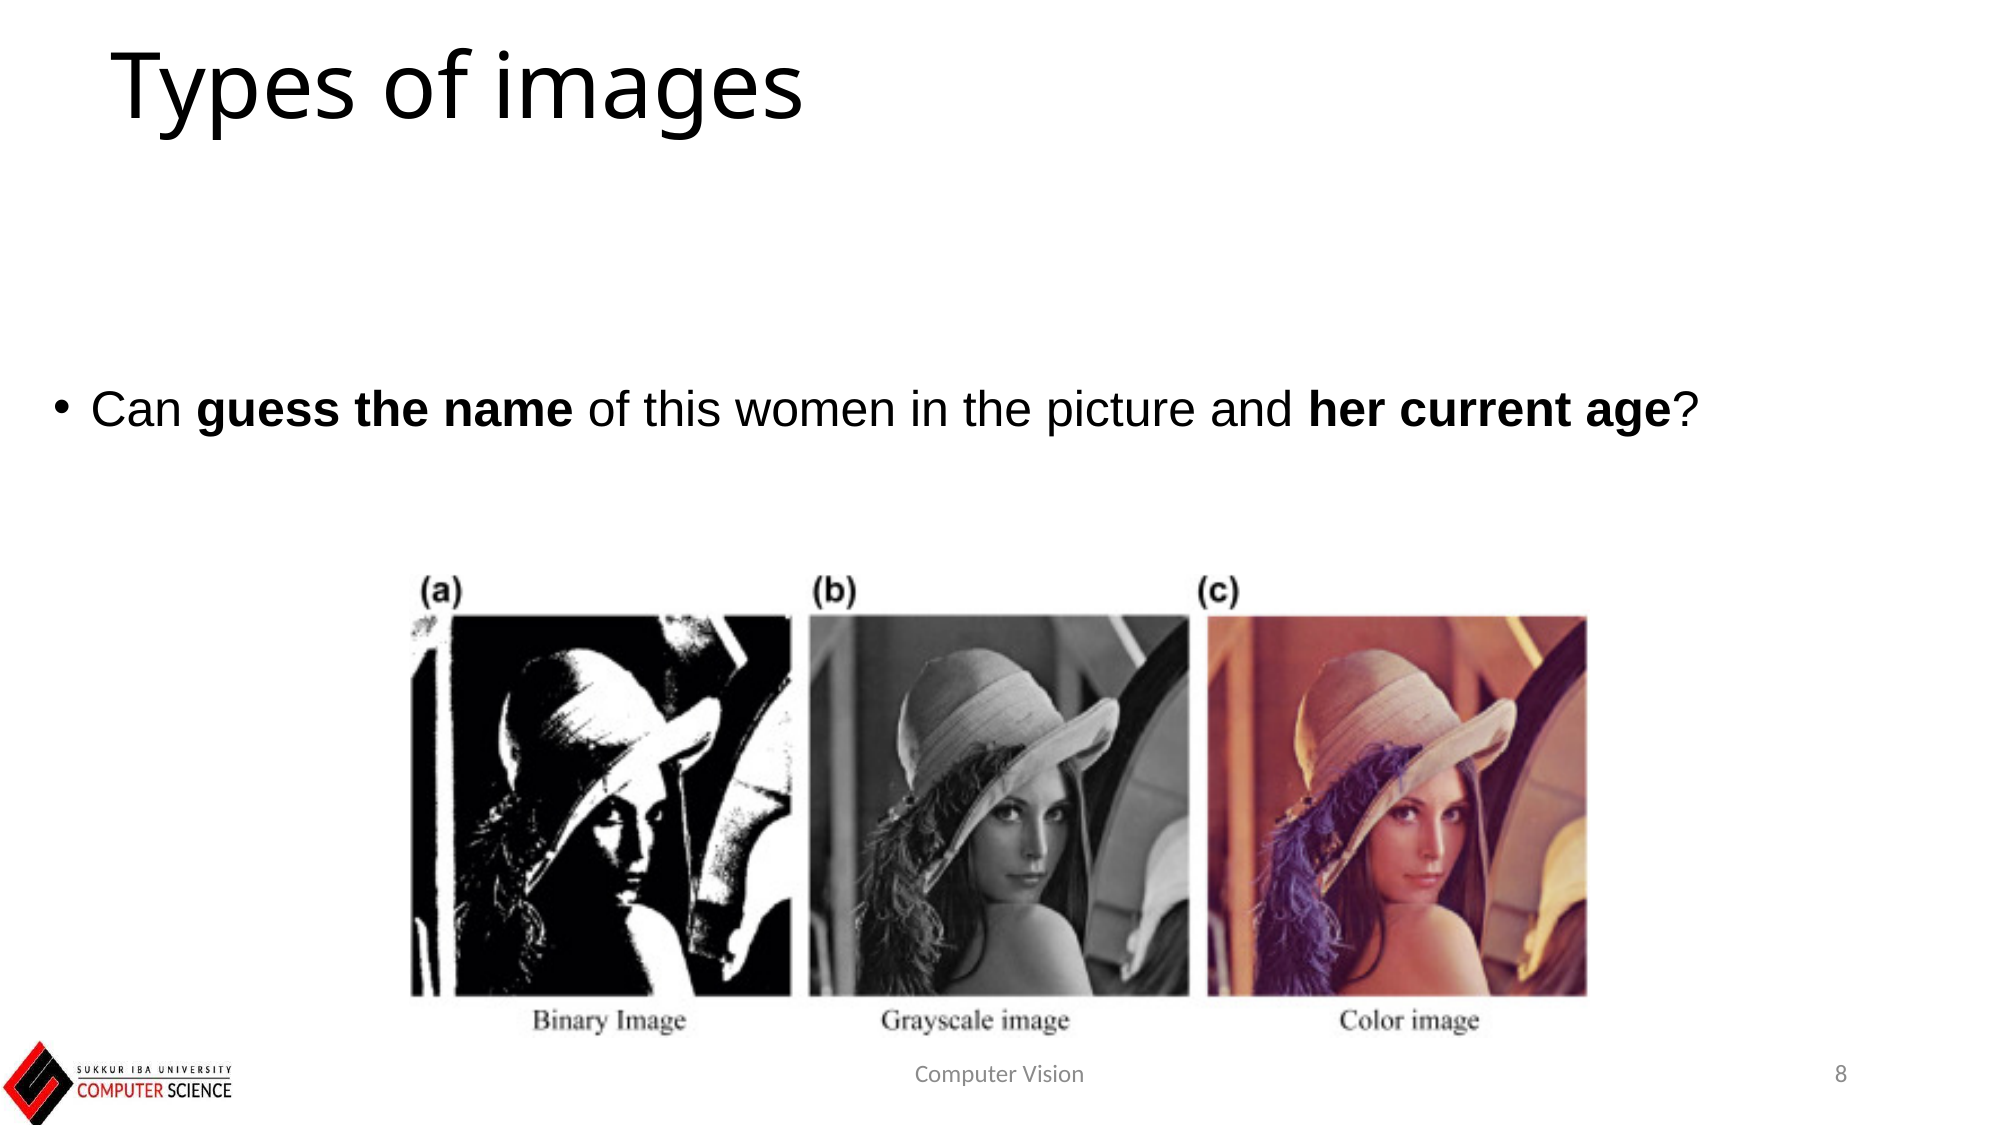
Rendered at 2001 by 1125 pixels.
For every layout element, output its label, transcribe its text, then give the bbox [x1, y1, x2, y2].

title Types of images [0, 0, 2000, 178]
slide_number 8 [1412, 1042, 1863, 1103]
picture [1, 1040, 233, 1125]
list Can guess the name of this women in the picture and her current age? [38, 64, 1897, 718]
footer Computer Vision [662, 1042, 1338, 1103]
picture [409, 574, 1590, 1038]
